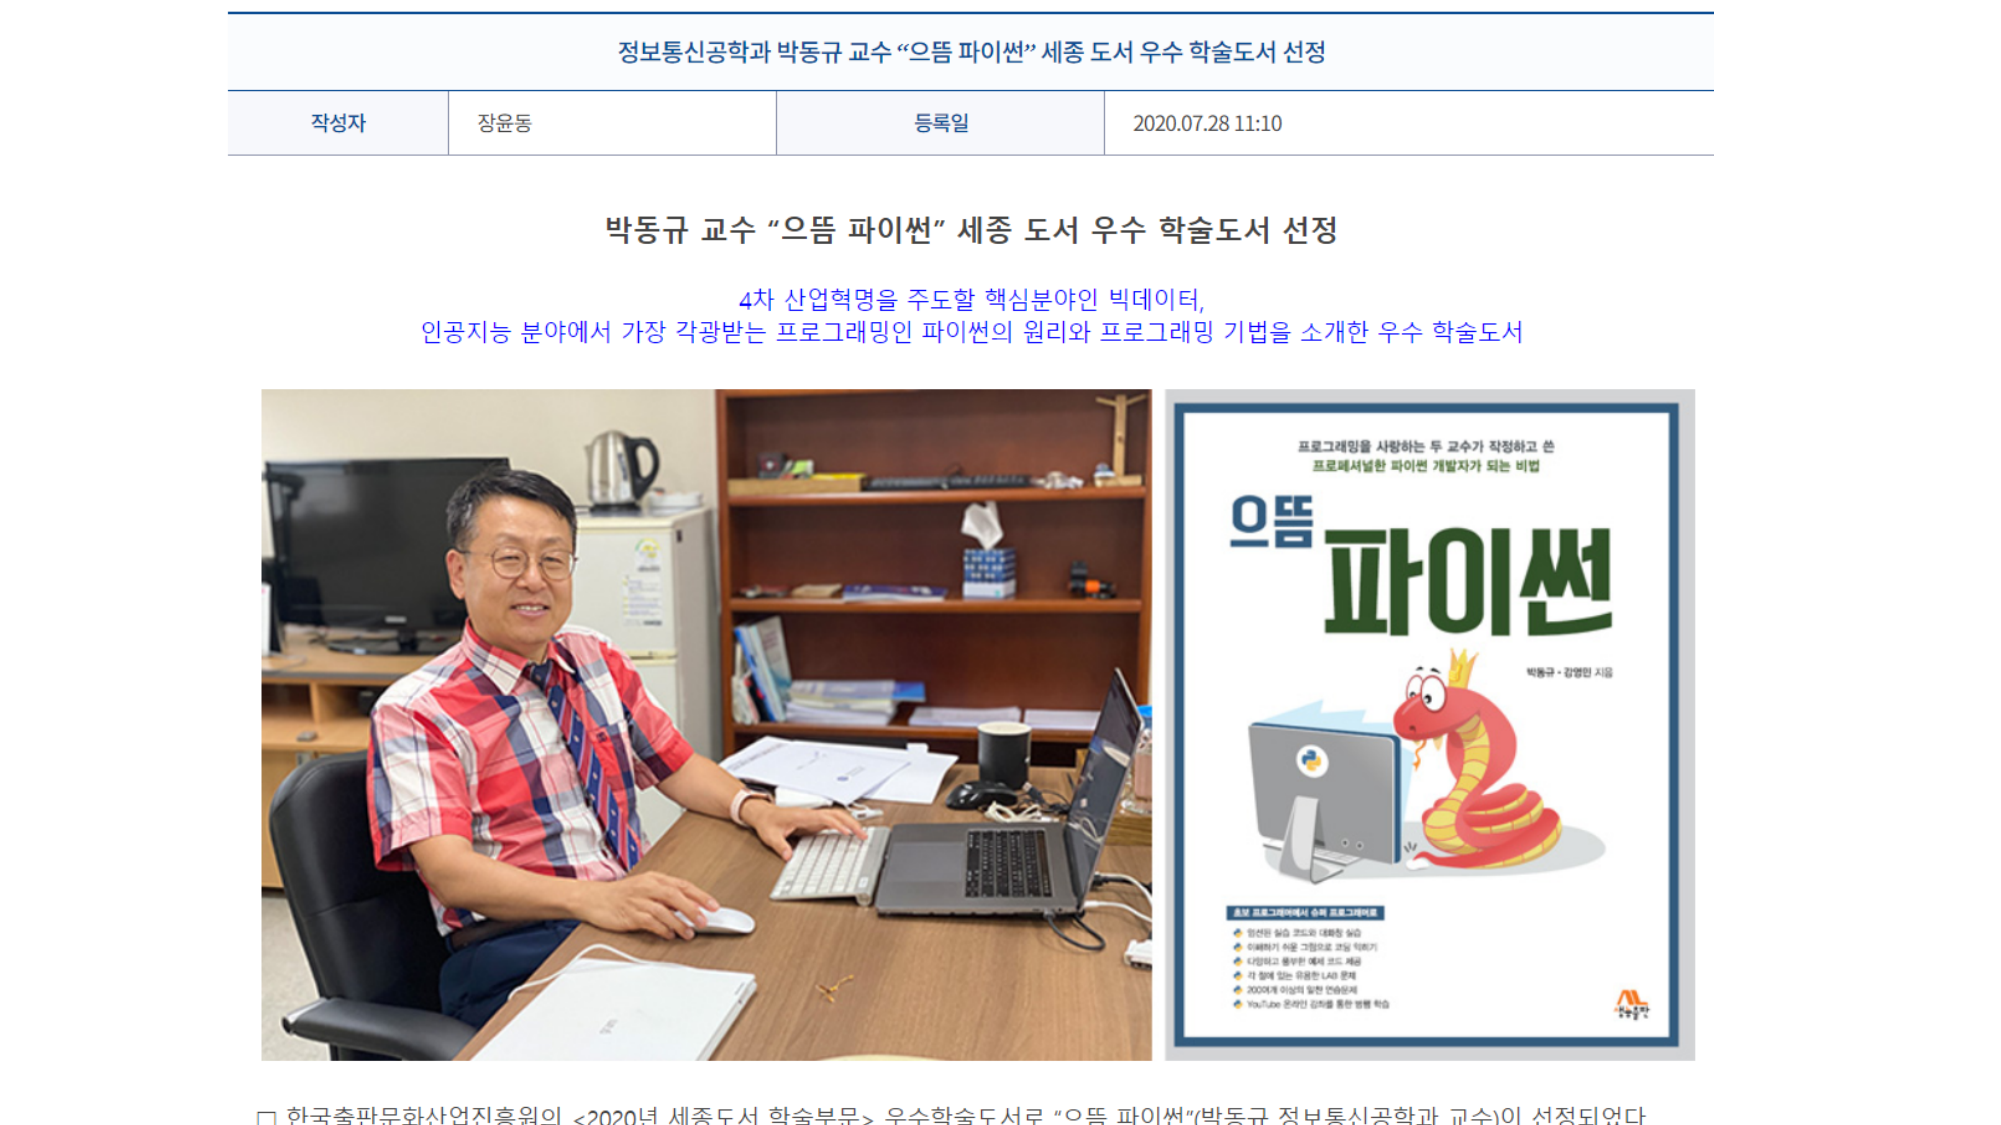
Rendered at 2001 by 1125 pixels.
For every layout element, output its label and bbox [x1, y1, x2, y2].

picture [202, 0, 1714, 1125]
